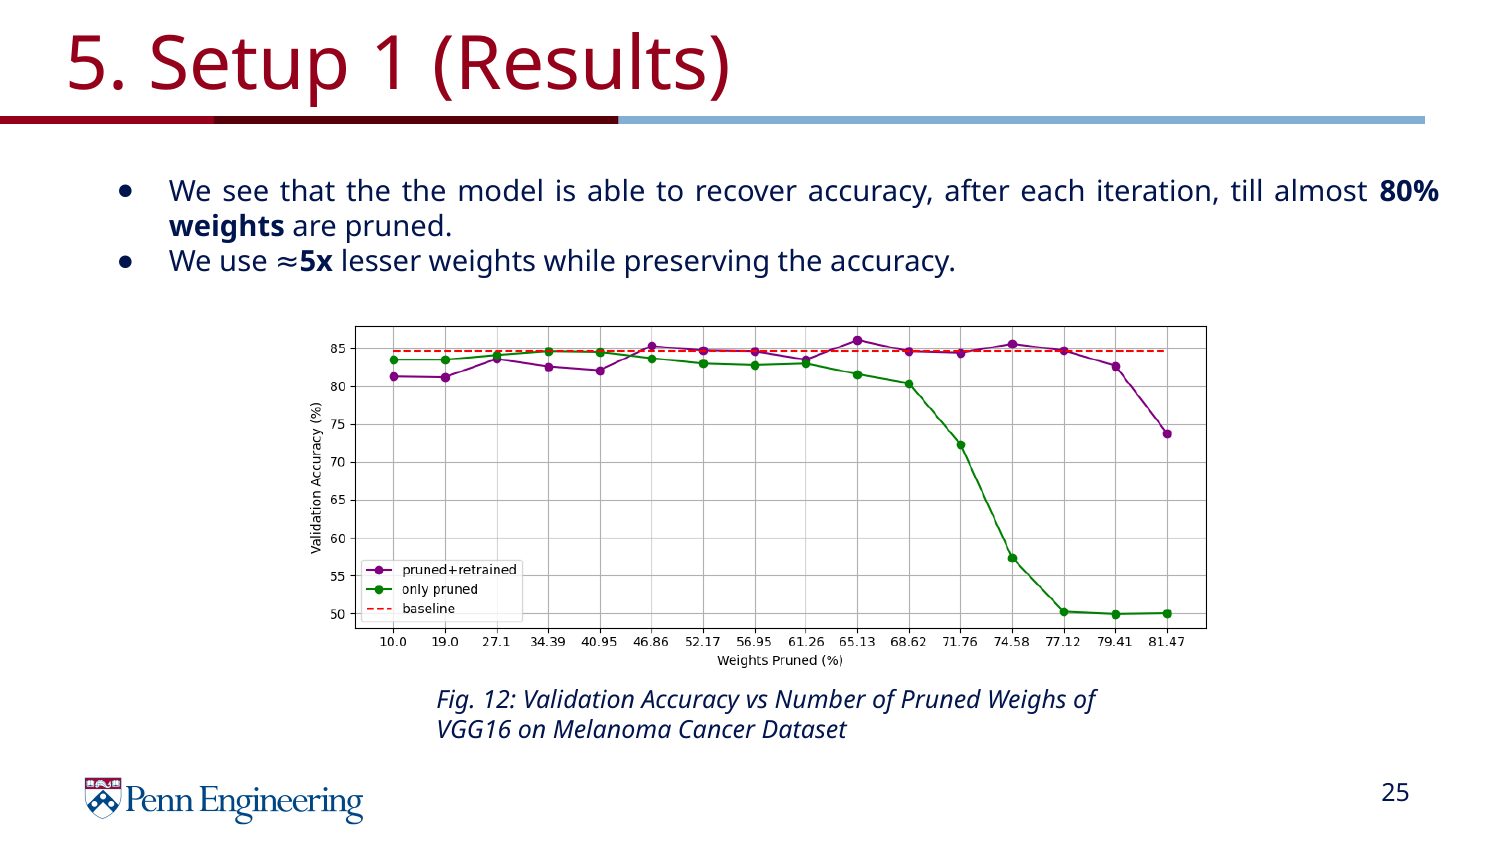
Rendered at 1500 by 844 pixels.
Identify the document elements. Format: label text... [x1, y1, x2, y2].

slide_number ‹#› [1074, 770, 1425, 816]
title 5. Setup 1 (Results) [50, 2, 1401, 117]
text_box Fig. 12: Validation Accuracy vs Number of Pruned Weighs of VGG16 on Melanoma Cancer Dataset [421, 688, 1173, 734]
picture [296, 311, 1214, 682]
picture [75, 770, 372, 828]
text_box We see that the the model is able to recover accuracy, after each iteration, till almost 80% weights are pruned. We use ≈5x lesser weights while preserving the accuracy. [78, 164, 1455, 752]
